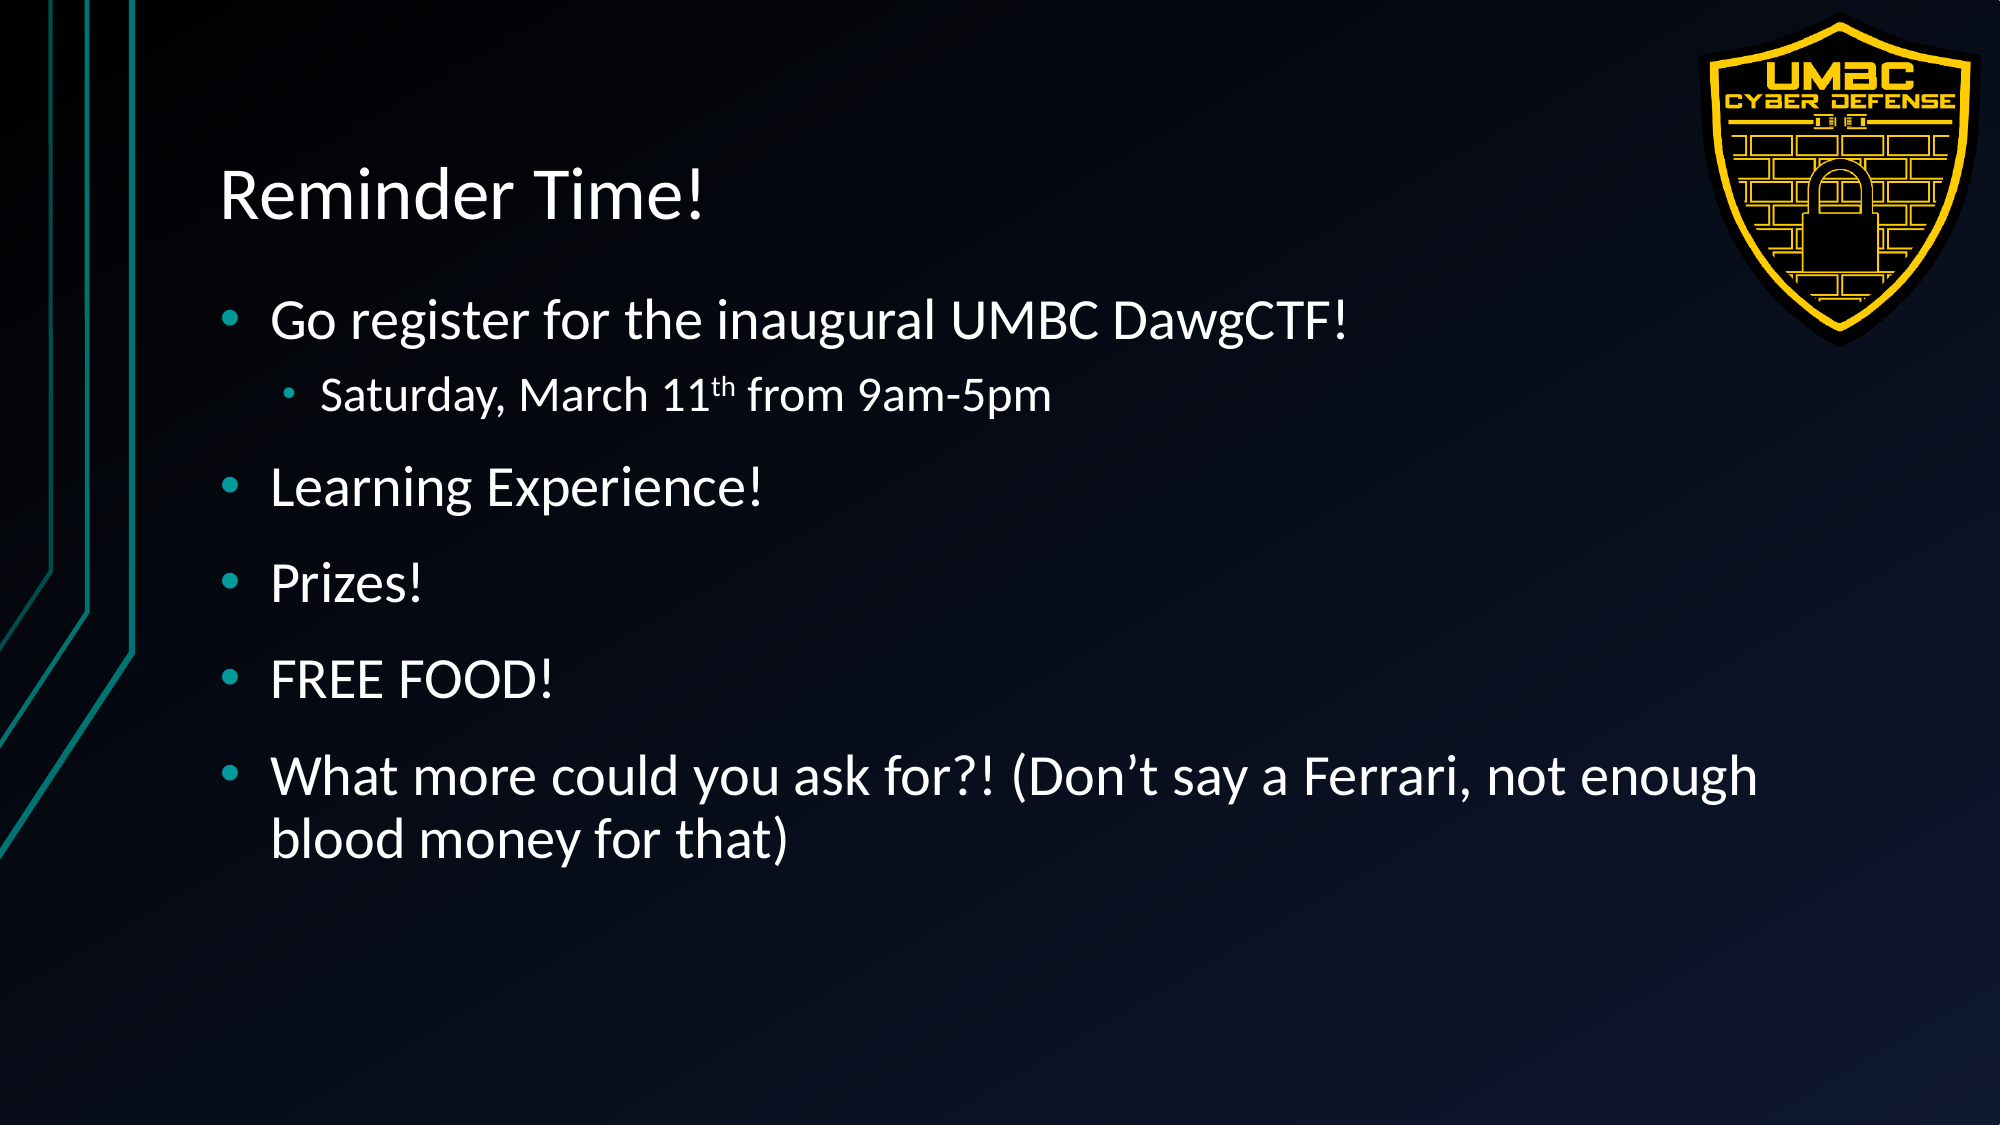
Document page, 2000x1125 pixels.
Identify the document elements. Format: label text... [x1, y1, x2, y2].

list Go register for the inaugural UMBC DawgCTF! Saturday, March 11th from 9am-5pm Learning Experience! Prizes! FREE FOOD! What more could you ask for?! (Don’t say a Ferrari, not enough blood money for that) [199, 279, 1900, 1012]
picture [1699, 12, 1981, 347]
title Reminder Time! [199, 45, 1696, 246]
